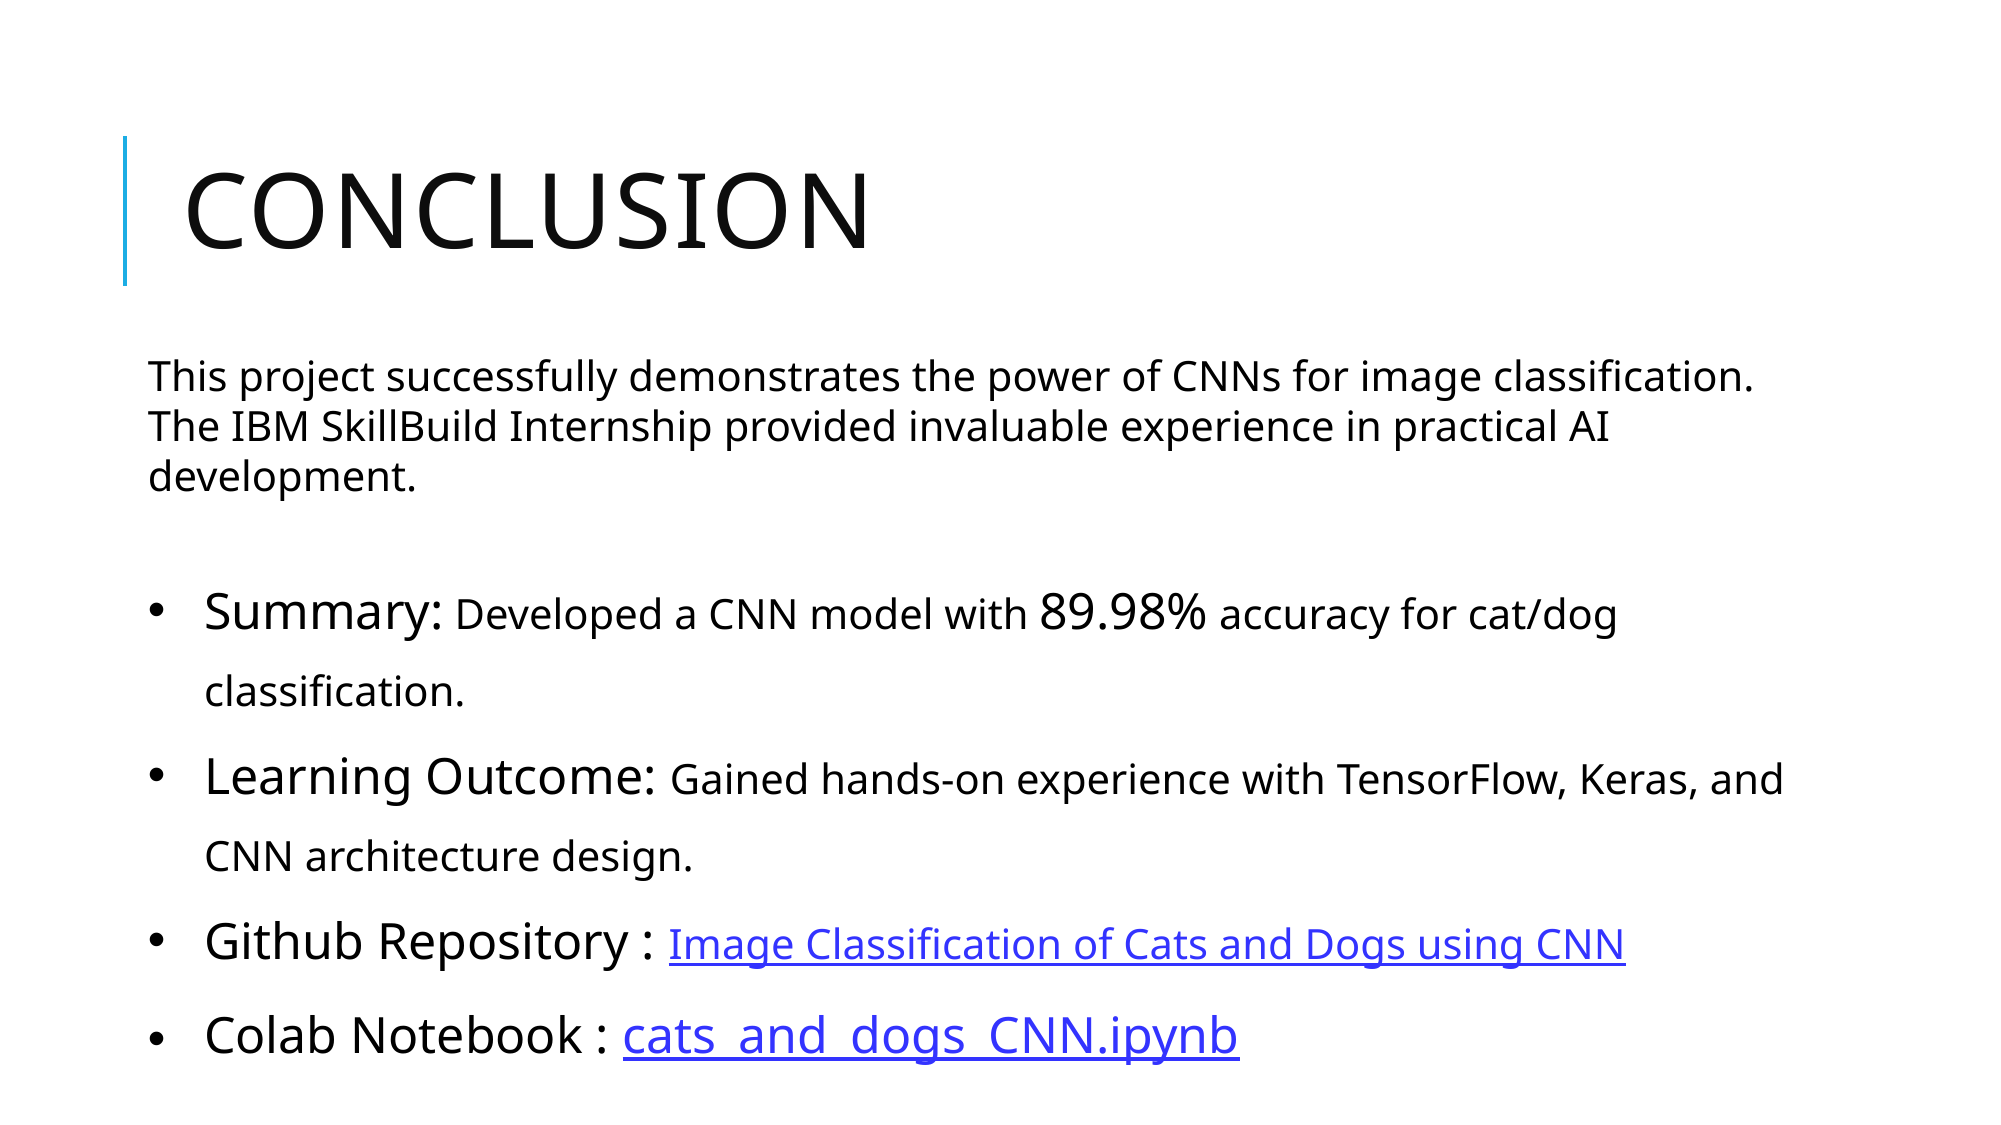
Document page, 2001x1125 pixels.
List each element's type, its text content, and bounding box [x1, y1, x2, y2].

title CONCLUSION [168, 96, 1763, 341]
text_box This project successfully demonstrates the power of CNNs for image classification. The IBM SkillBuild Internship provided invaluable experience in practical AI development. Summary: Developed a CNN model with 89.98% accuracy for cat/dog classification. Learning Outcome: Gained hands-on experience with TensorFlow, Keras, and CNN architecture design. Github Repository : Image Classification of Cats and Dogs using CNN Colab Notebook : cats_and_dogs_CNN.ipynb [133, 341, 1851, 1080]
